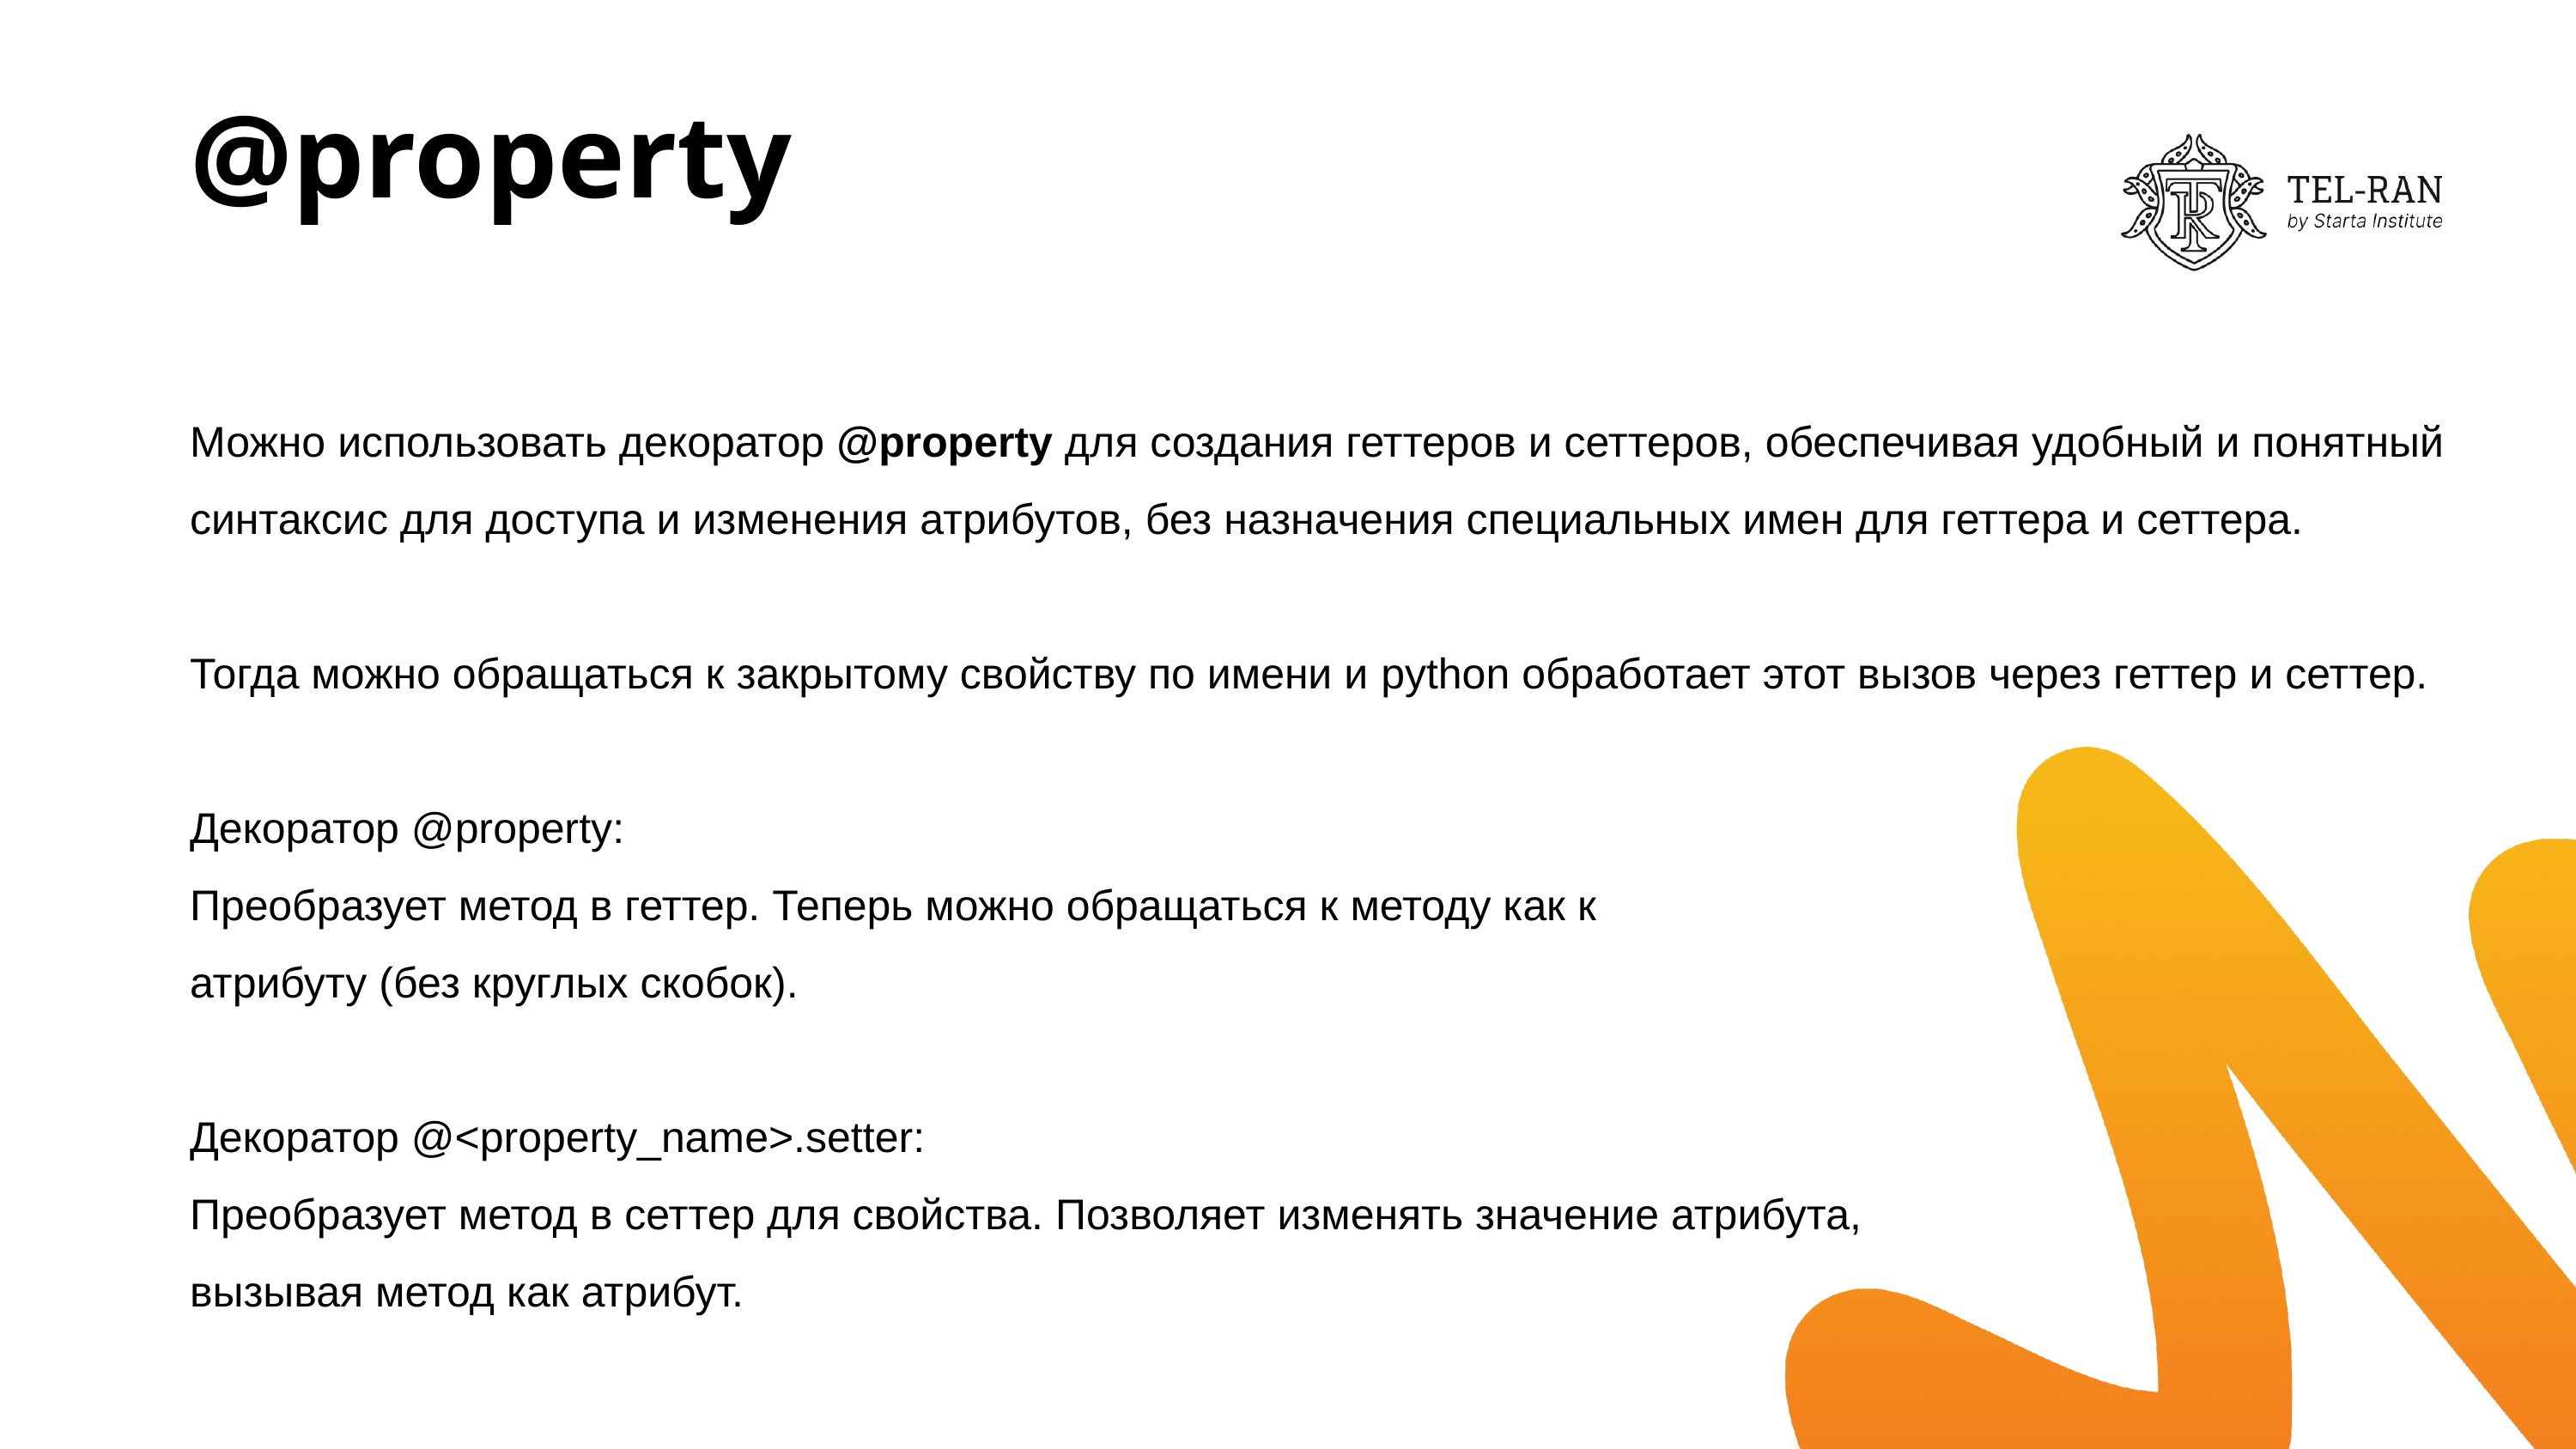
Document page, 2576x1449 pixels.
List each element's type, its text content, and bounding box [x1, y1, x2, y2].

picture [1620, 747, 2576, 1449]
title @property [177, 76, 2107, 358]
text_box Можно использовать декоратор @property для создания геттеров и сеттеров, обеспечивая удобный и понятный синтаксис для доступа и изменения атрибутов, без назначения специальных имен для геттера и сеттера. Тогда можно обращаться к закрытому свойству по имени и python обработает этот вызов через геттер и сеттер. Декоратор @property: Преобразует метод в геттер. Теперь можно обращаться к методу как к атрибуту (без круглых скобок). Декоратор @<property_name>.setter: Преобразует метод в сеттер для свойства. Позволяет изменять значение атрибута, вызывая метод как атрибут. [177, 382, 2503, 1322]
picture [2121, 134, 2442, 271]
